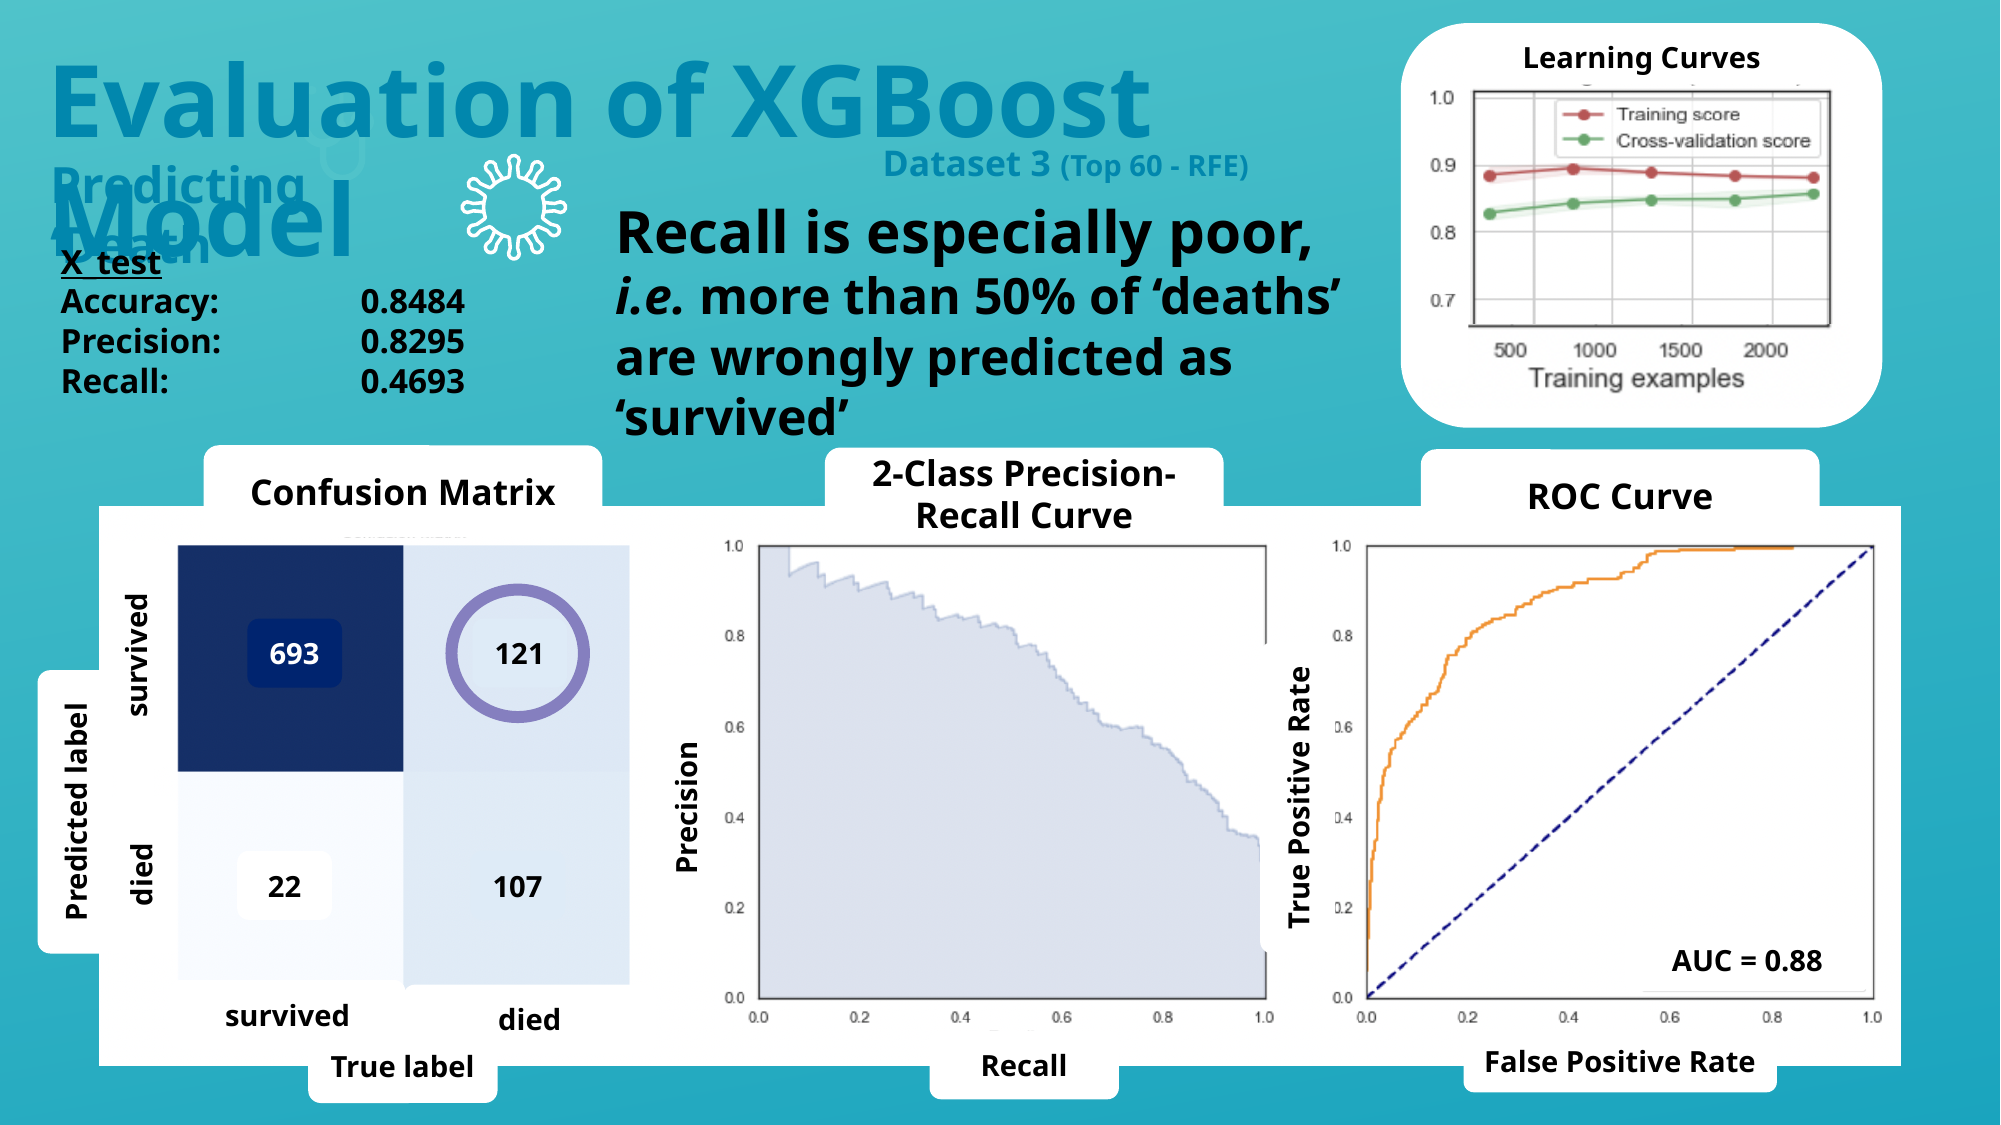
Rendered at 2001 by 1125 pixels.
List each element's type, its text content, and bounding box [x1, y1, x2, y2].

text_box Predicting ‘Death’ [35, 146, 507, 281]
text_box Predicted label [36, 669, 99, 955]
text_box Recall is especially poor, i.e. more than 50% of ‘deaths’ are wrongly predicted as ‘survived’ [601, 187, 1398, 453]
text_box Evaluation of XGBoost Model [33, 29, 1340, 285]
text_box Confusion Matrix [202, 444, 604, 506]
picture [99, 506, 1901, 1066]
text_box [1400, 23, 1883, 428]
text_box X_test Accuracy: 0.8484 Precision: 0.8295 Recall: 0.4693 [36, 235, 565, 406]
text_box [507, 153, 568, 238]
text_box False Positive Rate [1462, 1066, 1778, 1094]
text_box [0, 0, 2000, 1125]
text_box True label [307, 1066, 499, 1105]
text_box Recall [928, 1066, 1120, 1101]
text_box 2-Class Precision-Recall Curve [823, 453, 1225, 506]
text_box Dataset 3 (Top 60 - RFE) [851, 129, 1281, 187]
text_box ROC Curve [1419, 448, 1821, 506]
